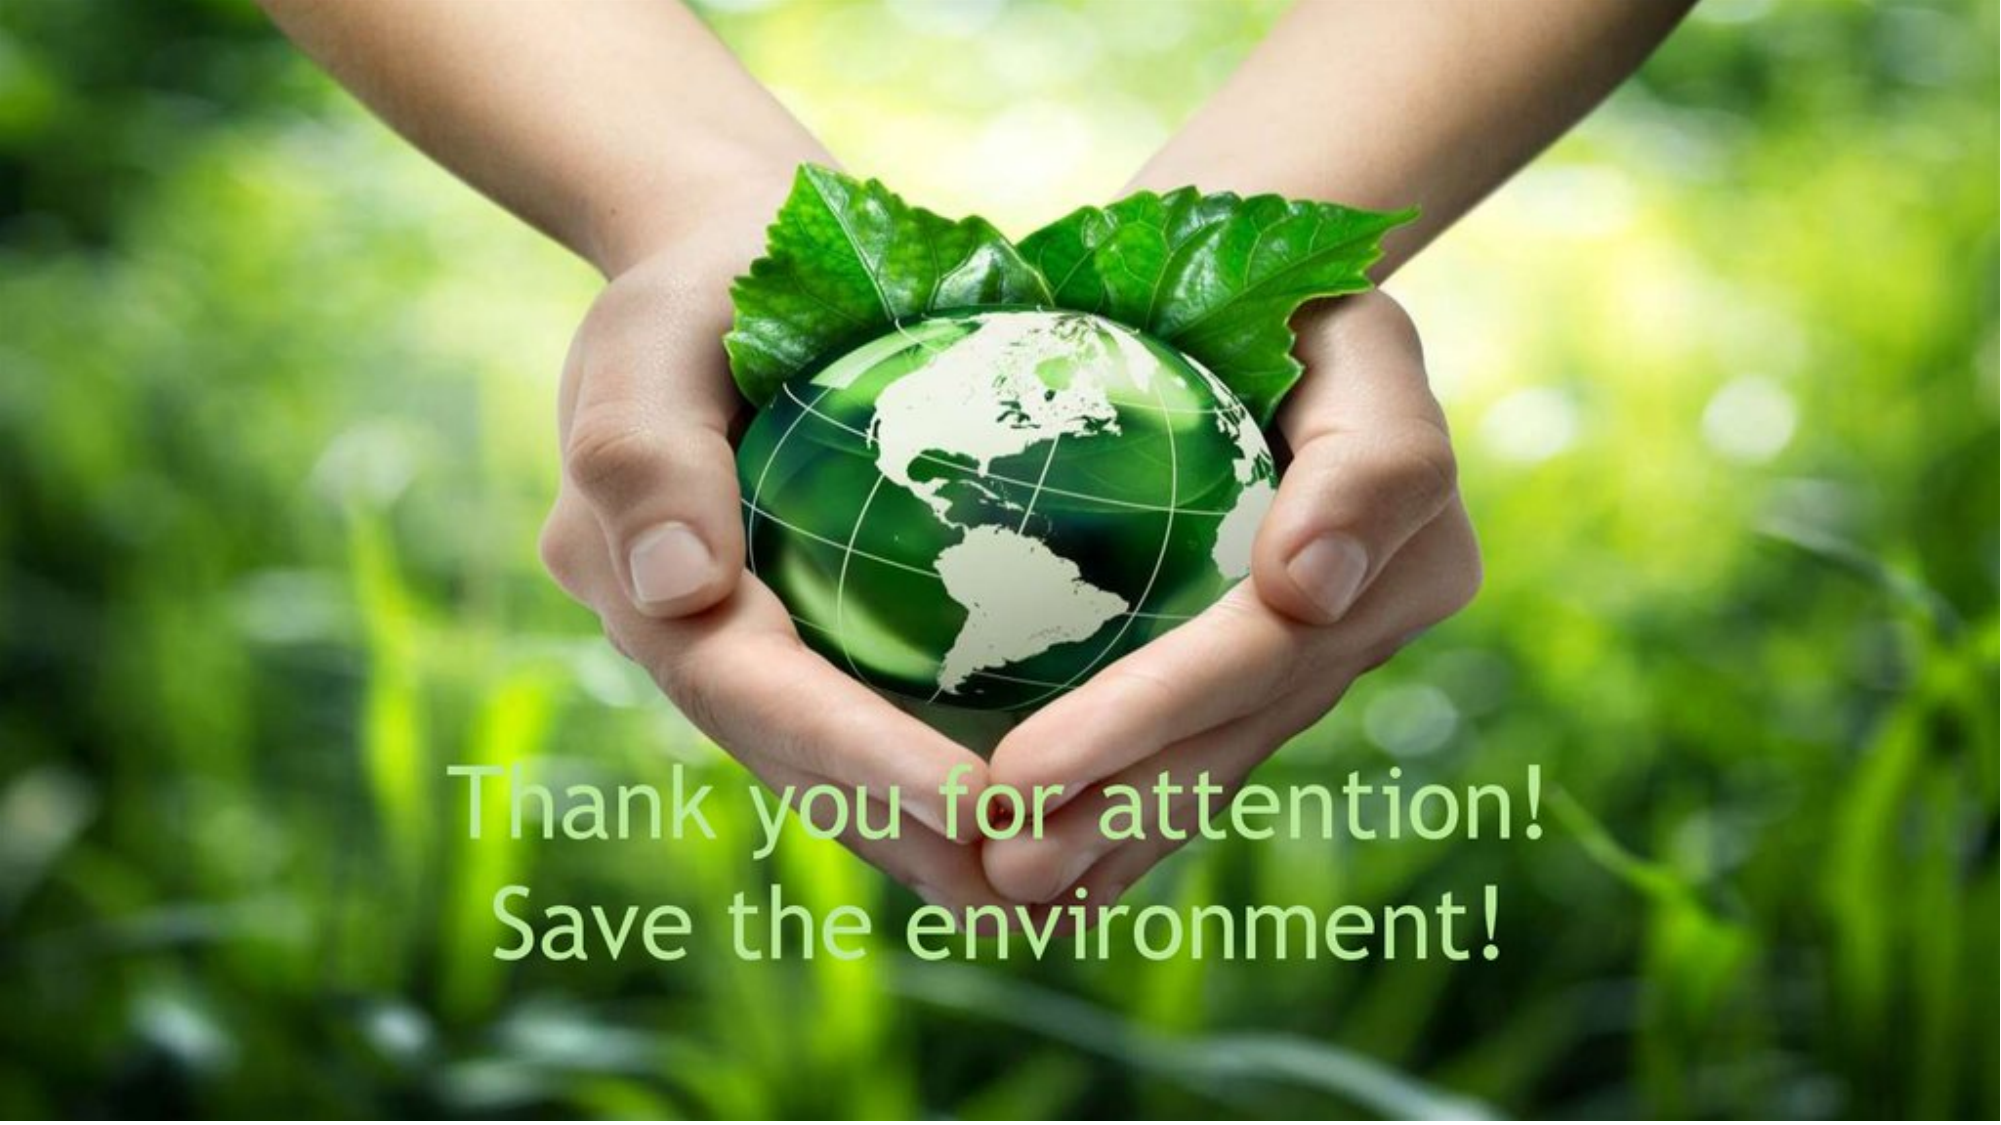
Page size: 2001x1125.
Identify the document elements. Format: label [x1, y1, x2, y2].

list [0, 0, 2000, 1122]
